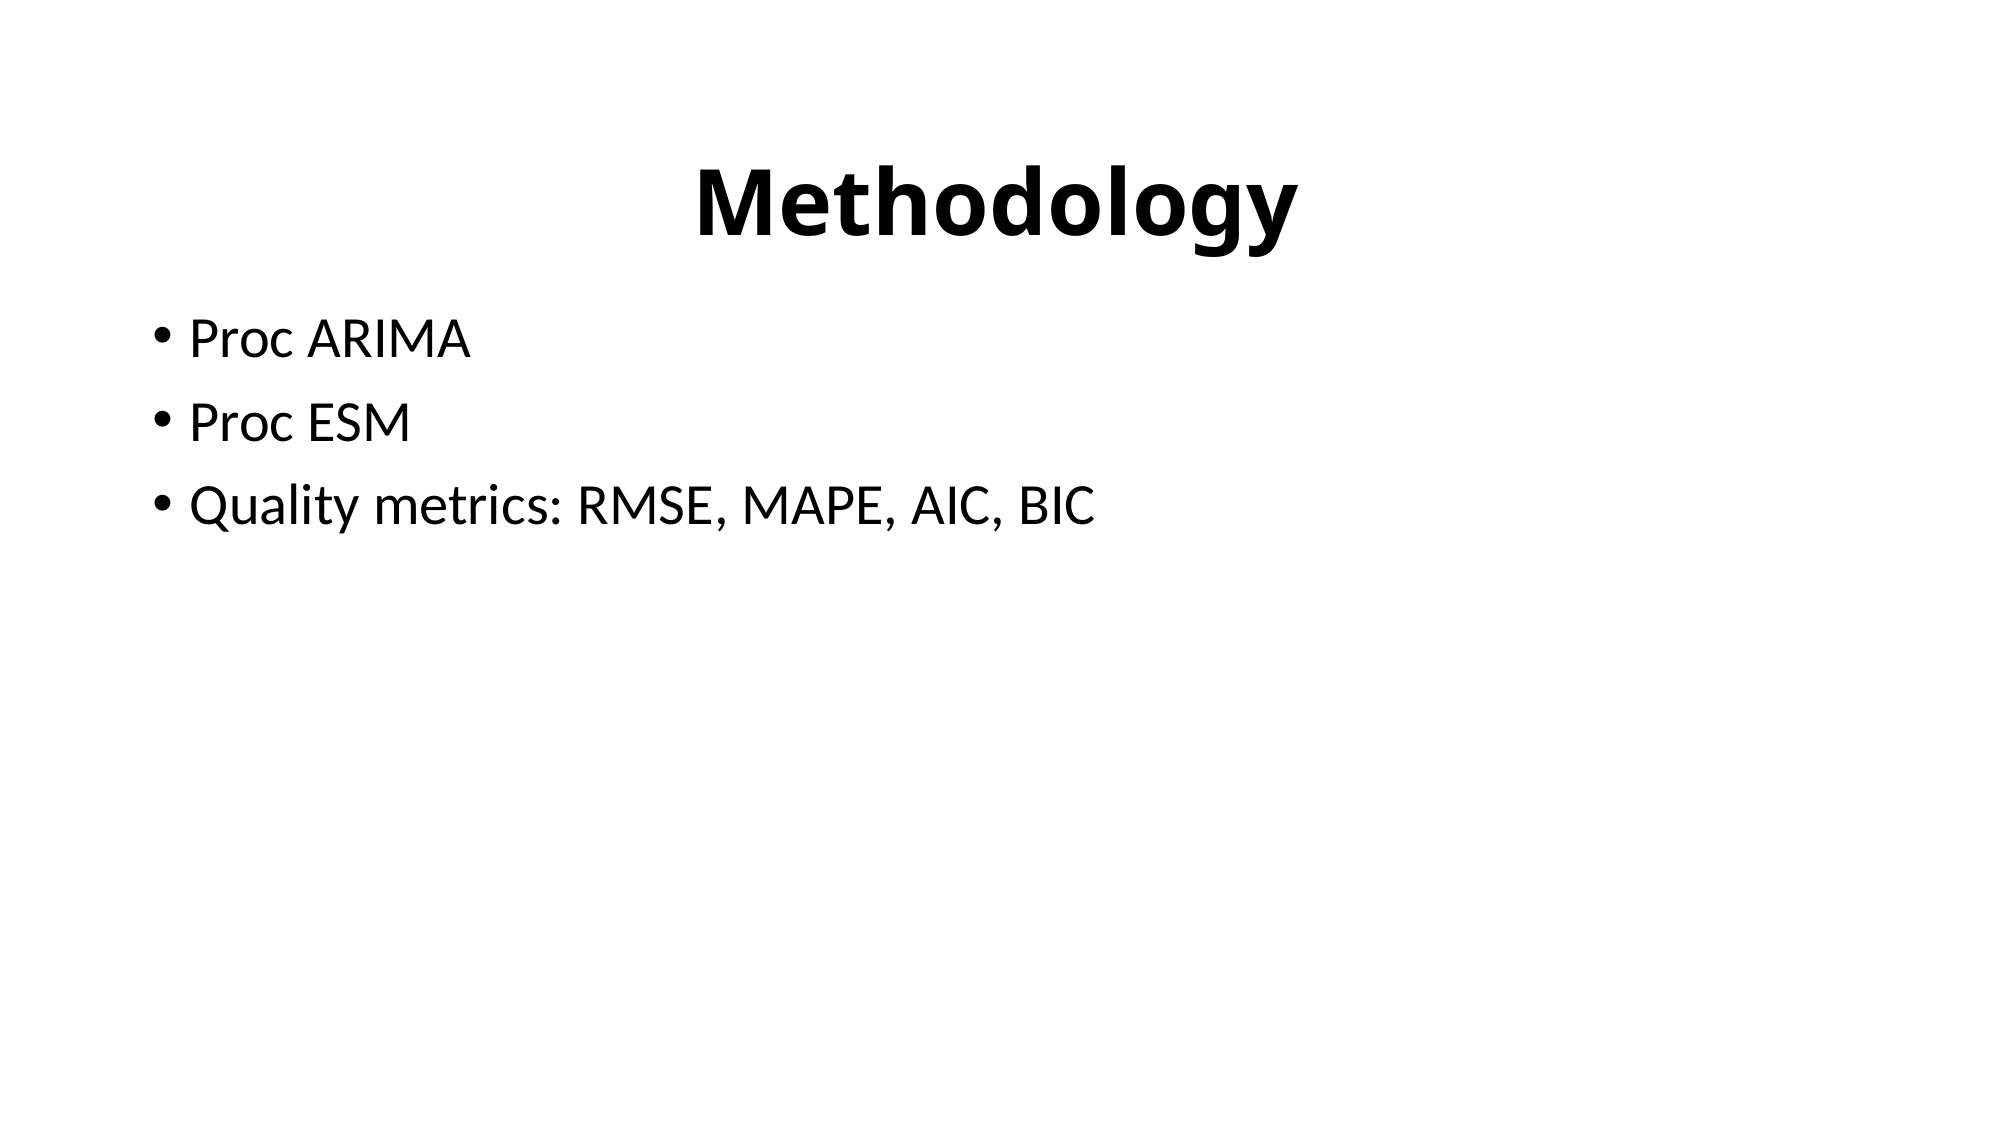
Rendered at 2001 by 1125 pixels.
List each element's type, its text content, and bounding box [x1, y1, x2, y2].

list Proc ARIMA Proc ESM Quality metrics: RMSE, MAPE, AIC, BIC [137, 299, 1863, 1014]
text_box Methodology [231, 136, 1760, 262]
